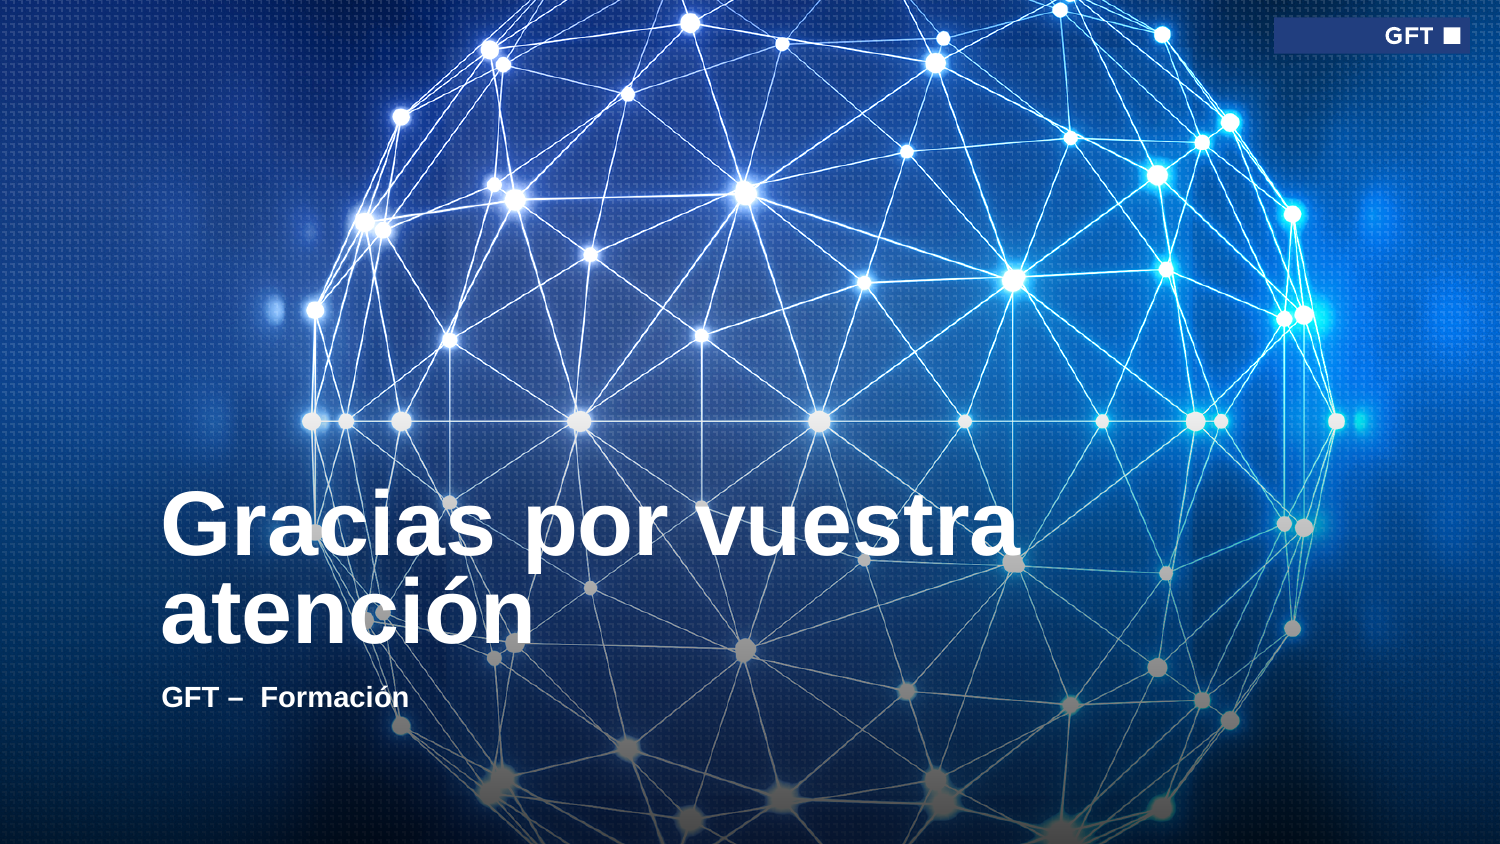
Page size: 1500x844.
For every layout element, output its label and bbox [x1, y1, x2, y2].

text_box [1274, 17, 1470, 54]
picture [0, 0, 1500, 844]
